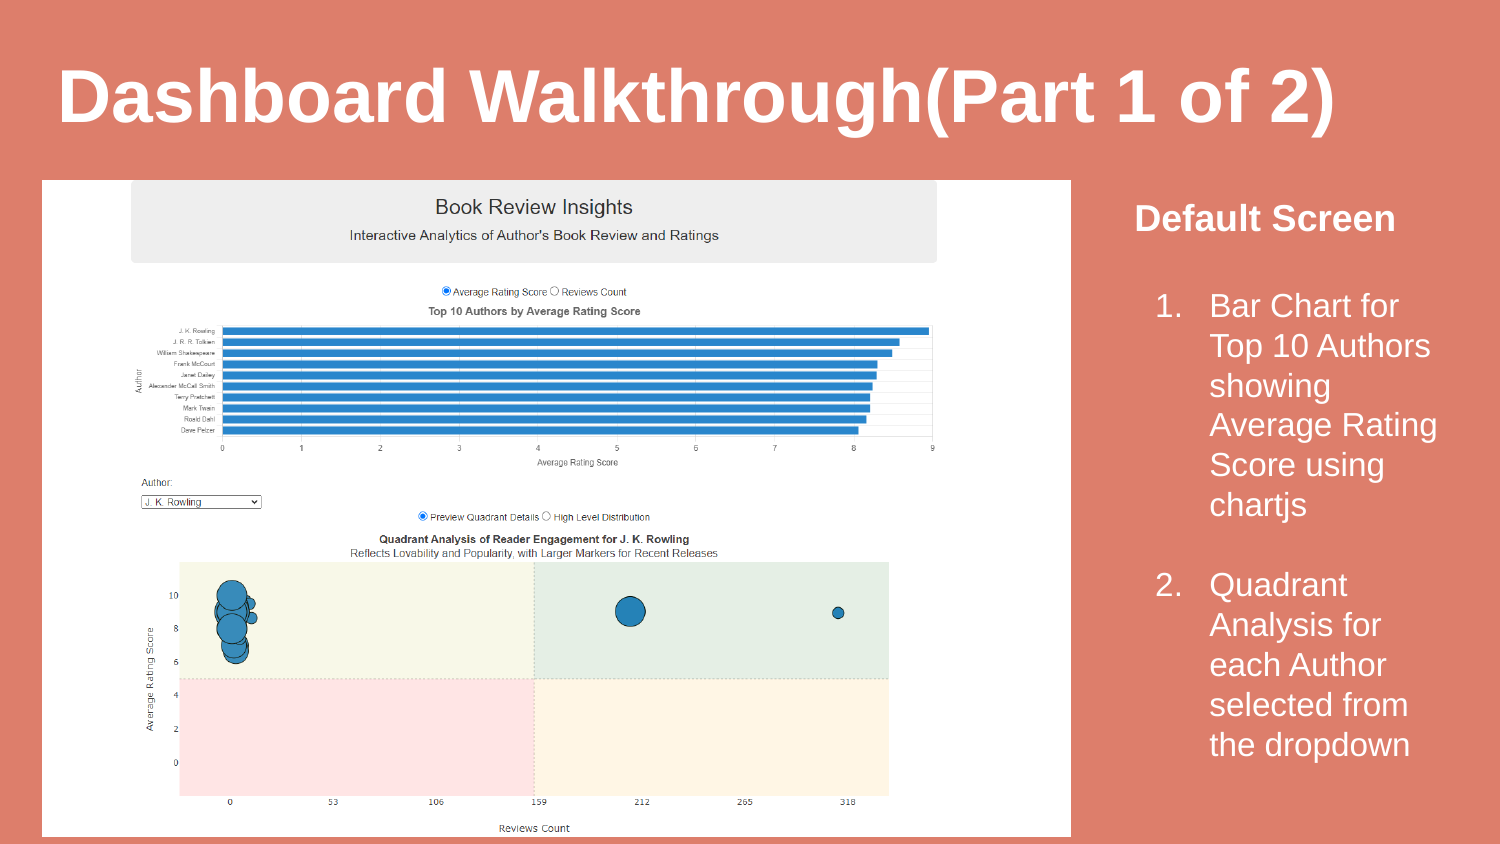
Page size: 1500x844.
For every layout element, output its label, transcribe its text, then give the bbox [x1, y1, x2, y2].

picture [42, 180, 1071, 838]
title Dashboard Walkthrough(Part 1 of 2) [42, 32, 1441, 138]
text_box Default Screen Bar Chart for Top 10 Authors showing Average Rating Score using chartjs Quadrant Analysis for each Author selected from the dropdown [1119, 178, 1462, 821]
